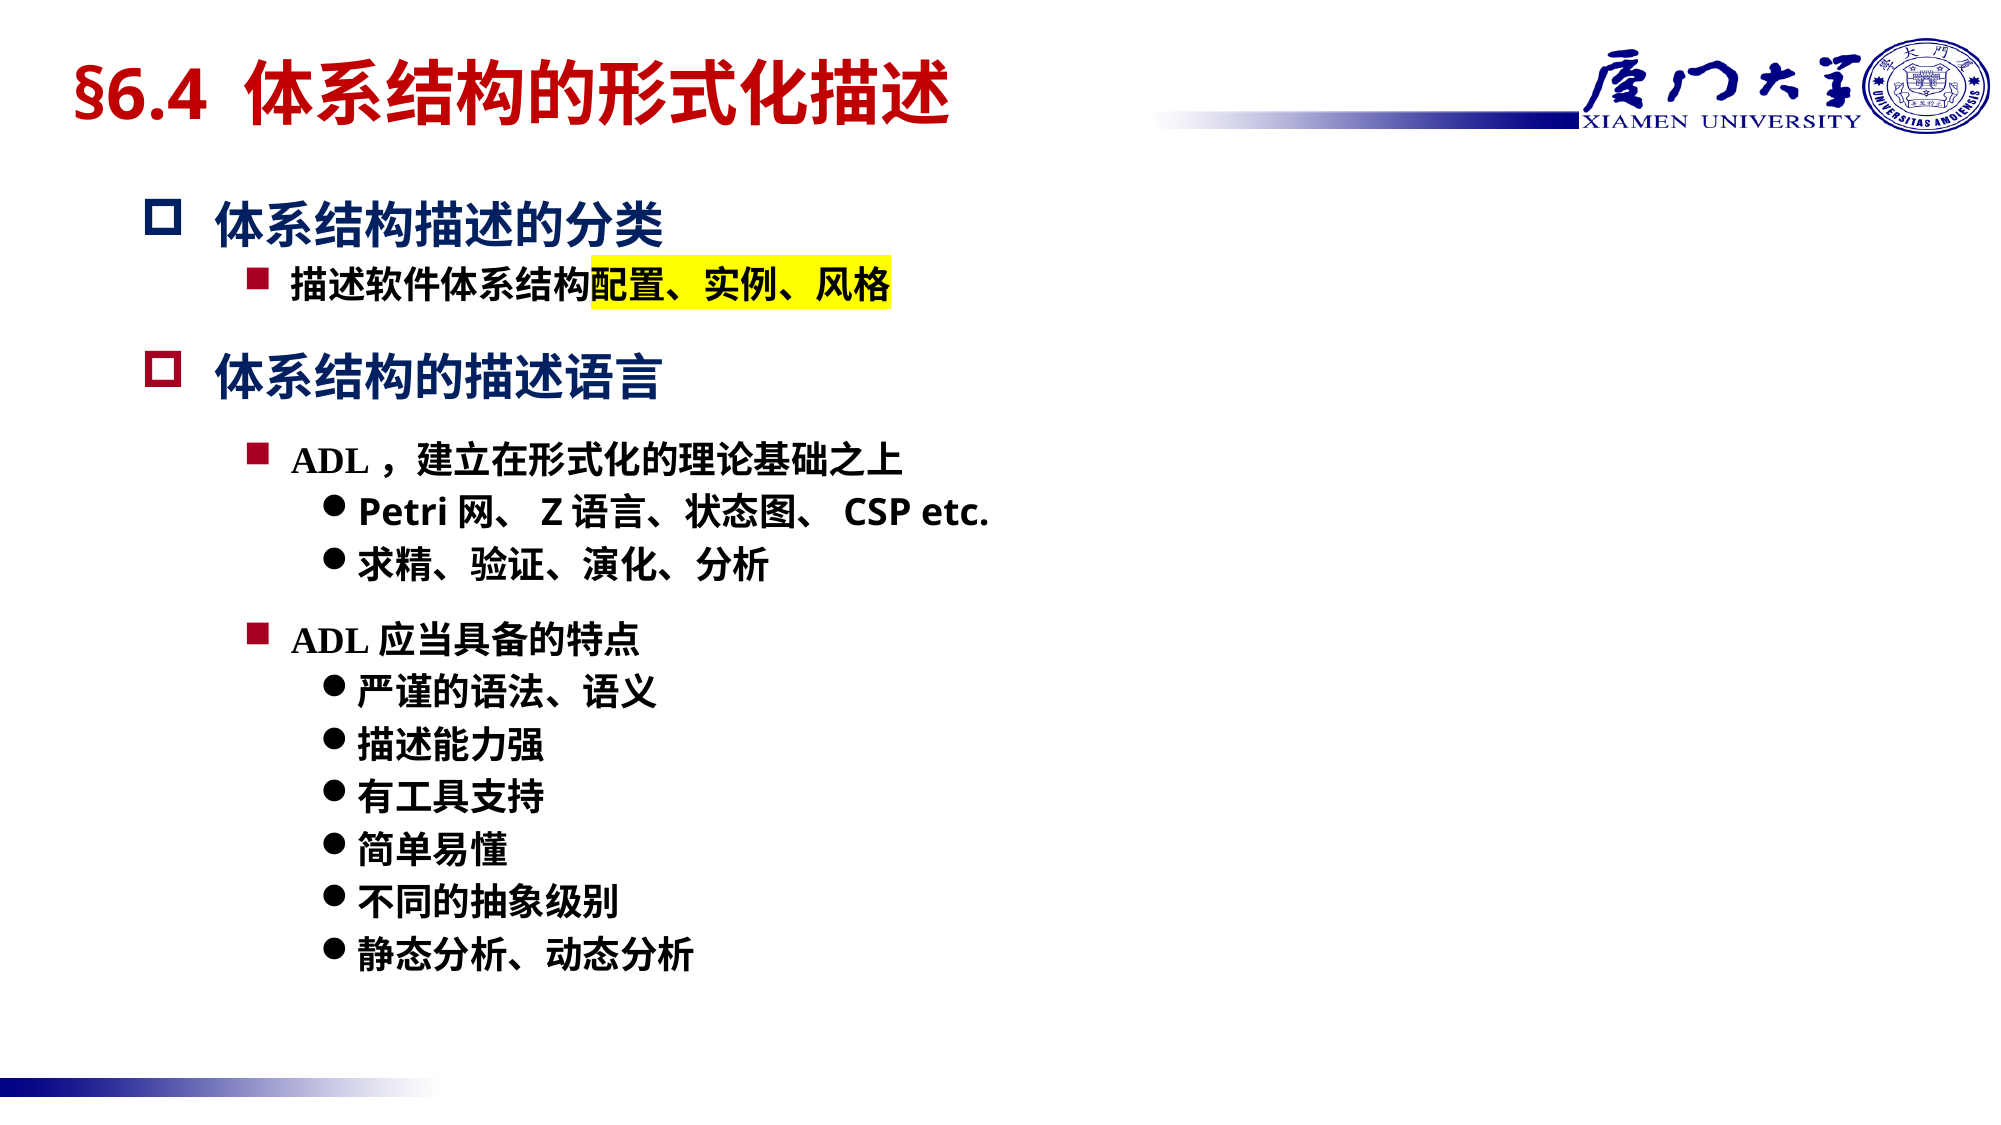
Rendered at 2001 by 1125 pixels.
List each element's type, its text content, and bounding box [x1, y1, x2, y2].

list 体系结构描述的分类 描述软件体系结构配置、实例、风格 体系结构的描述语言 ADL，建立在形式化的理论基础之上 Petri网、Z语言、状态图、CSP etc. 求精、验证、演化、分析 ADL应当具备的特点 严谨的语法、语义 描述能力强 有工具支持 简单易懂 不同的抽象级别 静态分析、动态分析 [125, 155, 1945, 1083]
picture [1862, 38, 1990, 42]
picture [0, 1078, 676, 1097]
title §6.4 体系结构的形式化描述 [1, 42, 2000, 156]
